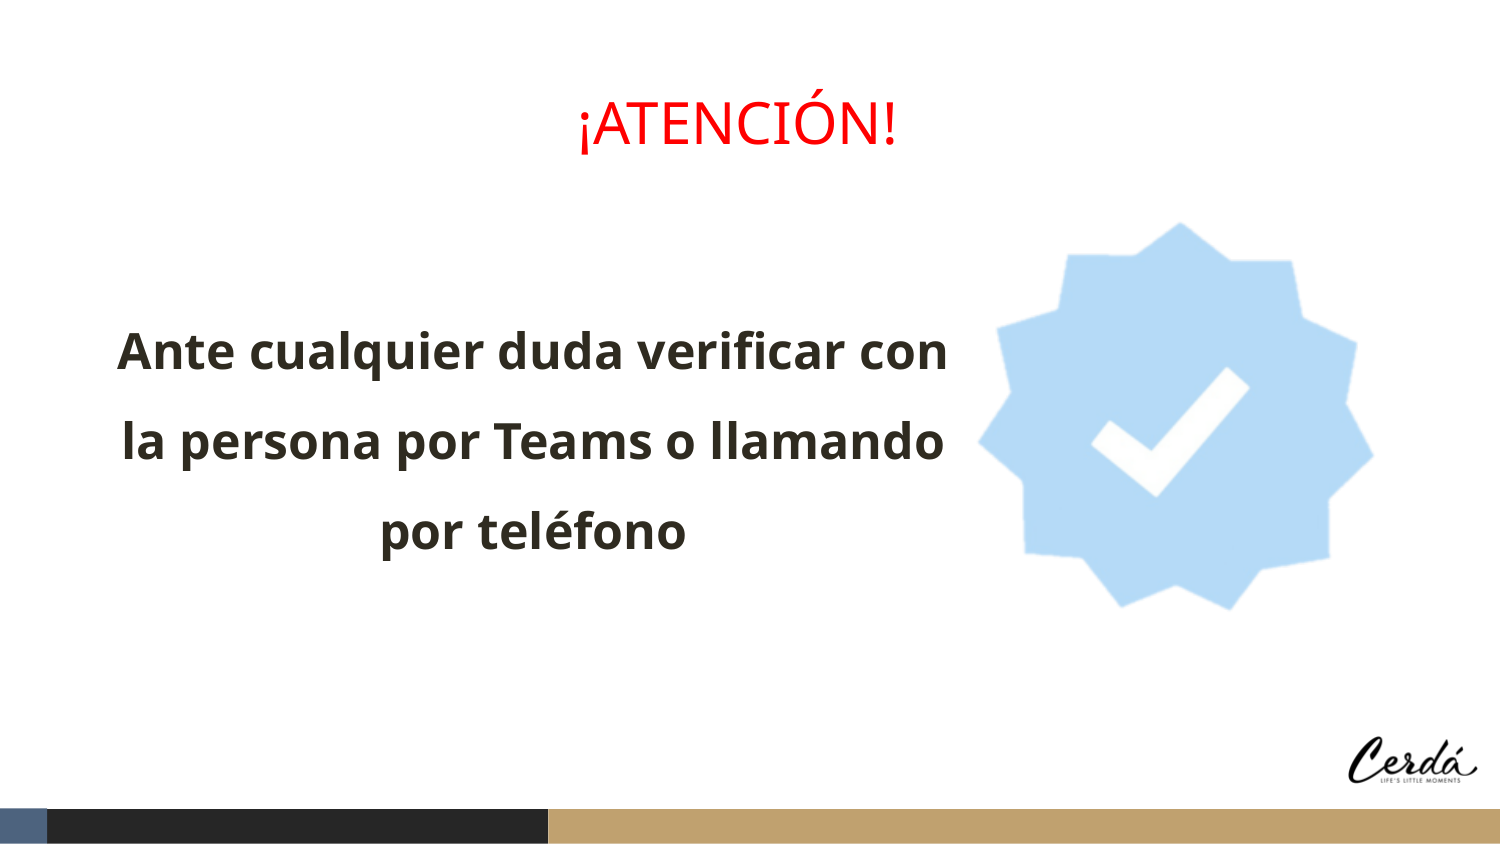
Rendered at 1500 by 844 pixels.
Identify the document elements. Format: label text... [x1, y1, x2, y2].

text_box Ante cualquier duda verificar con la persona por Teams o llamando por teléfono [96, 282, 932, 568]
picture [938, 190, 1408, 661]
text_box ¡ATENCIÓN! [563, 79, 913, 164]
picture [1340, 728, 1486, 794]
